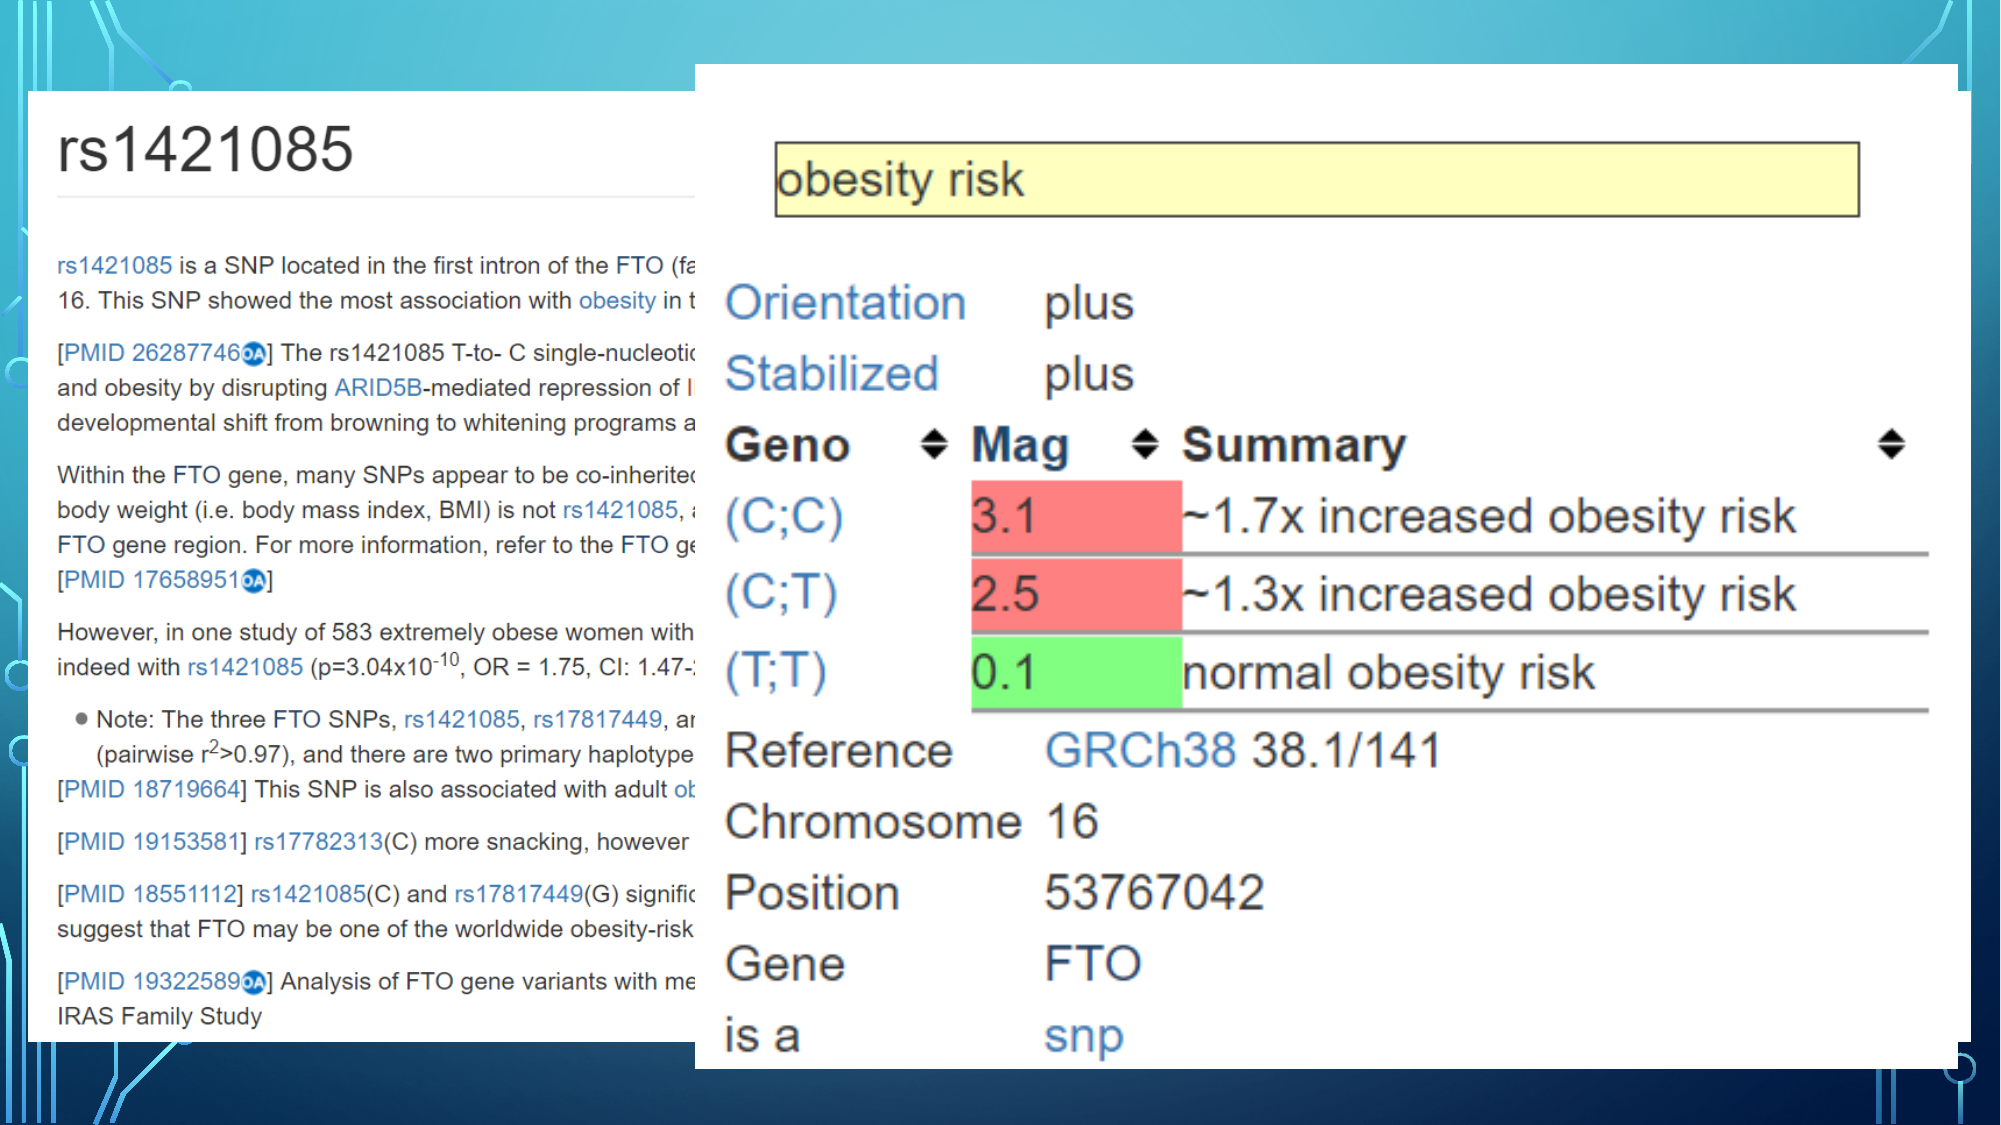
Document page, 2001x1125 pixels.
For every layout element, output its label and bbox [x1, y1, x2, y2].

picture [28, 64, 1971, 1069]
